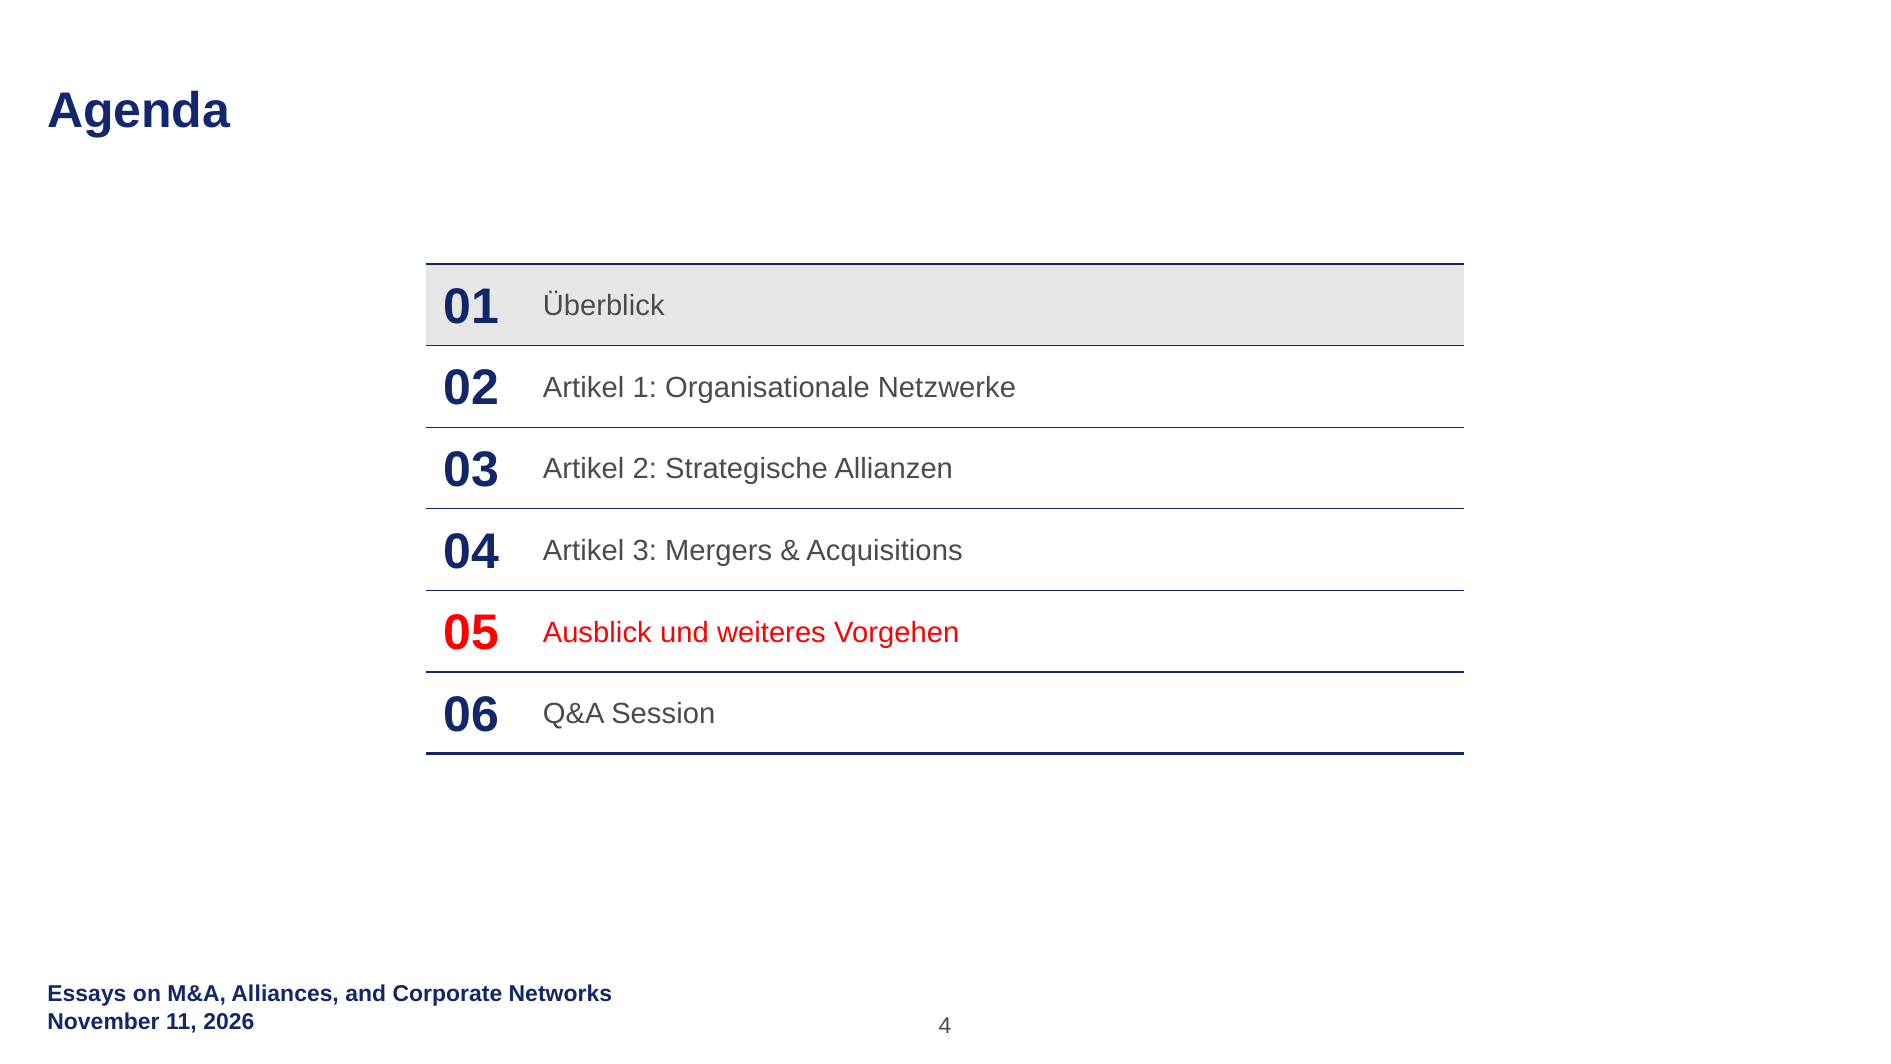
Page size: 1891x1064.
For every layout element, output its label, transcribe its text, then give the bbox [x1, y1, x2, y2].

table_cell Ausblick und weiteres Vorgehen [525, 591, 1464, 671]
table_cell Artikel 2: Strategische Allianzen [525, 428, 1464, 508]
table_cell Artikel 3: Mergers & Acquisitions [525, 509, 1464, 590]
table_cell 03 [426, 428, 525, 508]
table_cell Q&A Session [525, 673, 1464, 752]
table_cell 05 [426, 591, 525, 671]
table_header 01 [426, 265, 525, 345]
table_header Überblick [525, 265, 1464, 345]
table_cell Artikel 1: Organisationale Netzwerke [525, 346, 1464, 427]
list Agenda [47, 83, 1843, 193]
table_cell 06 [426, 673, 525, 752]
table_cell 02 [426, 346, 525, 427]
table_cell 04 [426, 509, 525, 590]
